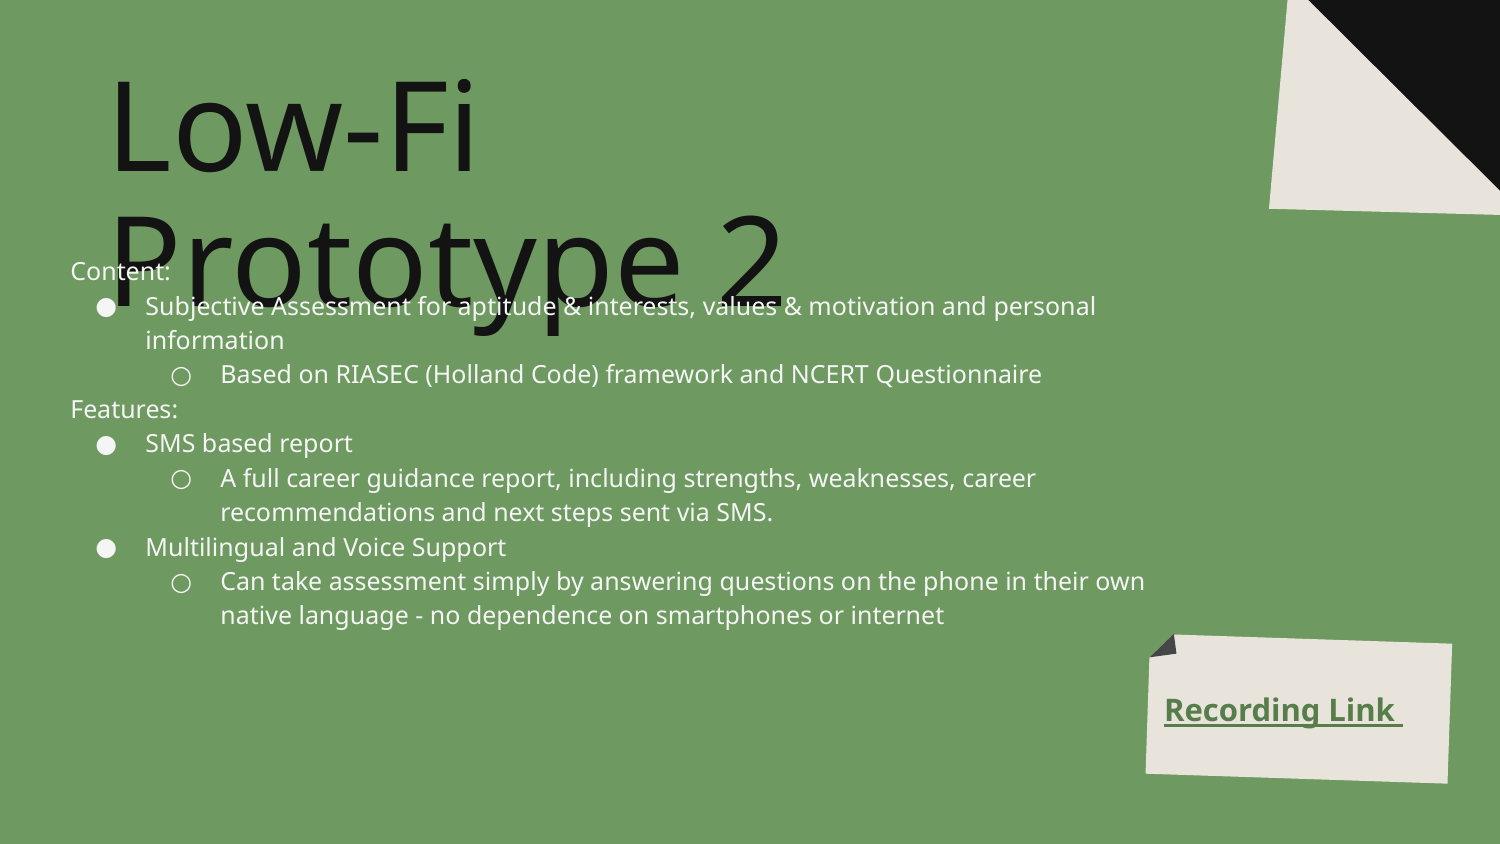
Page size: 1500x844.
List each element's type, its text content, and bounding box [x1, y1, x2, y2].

list Content: Subjective Assessment for aptitude & interests, values & motivation and personal information Based on RIASEC (Holland Code) framework and NCERT Questionnaire Features: SMS based report A full career guidance report, including strengths, weaknesses, career recommendations and next steps sent via SMS. Multilingual and Voice Support Can take assessment simply by answering questions on the phone in their own native language - no dependence on smartphones or internet [55, 236, 1237, 741]
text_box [1139, 627, 1455, 790]
title Low-Fi Prototype 2 [91, 48, 1101, 236]
